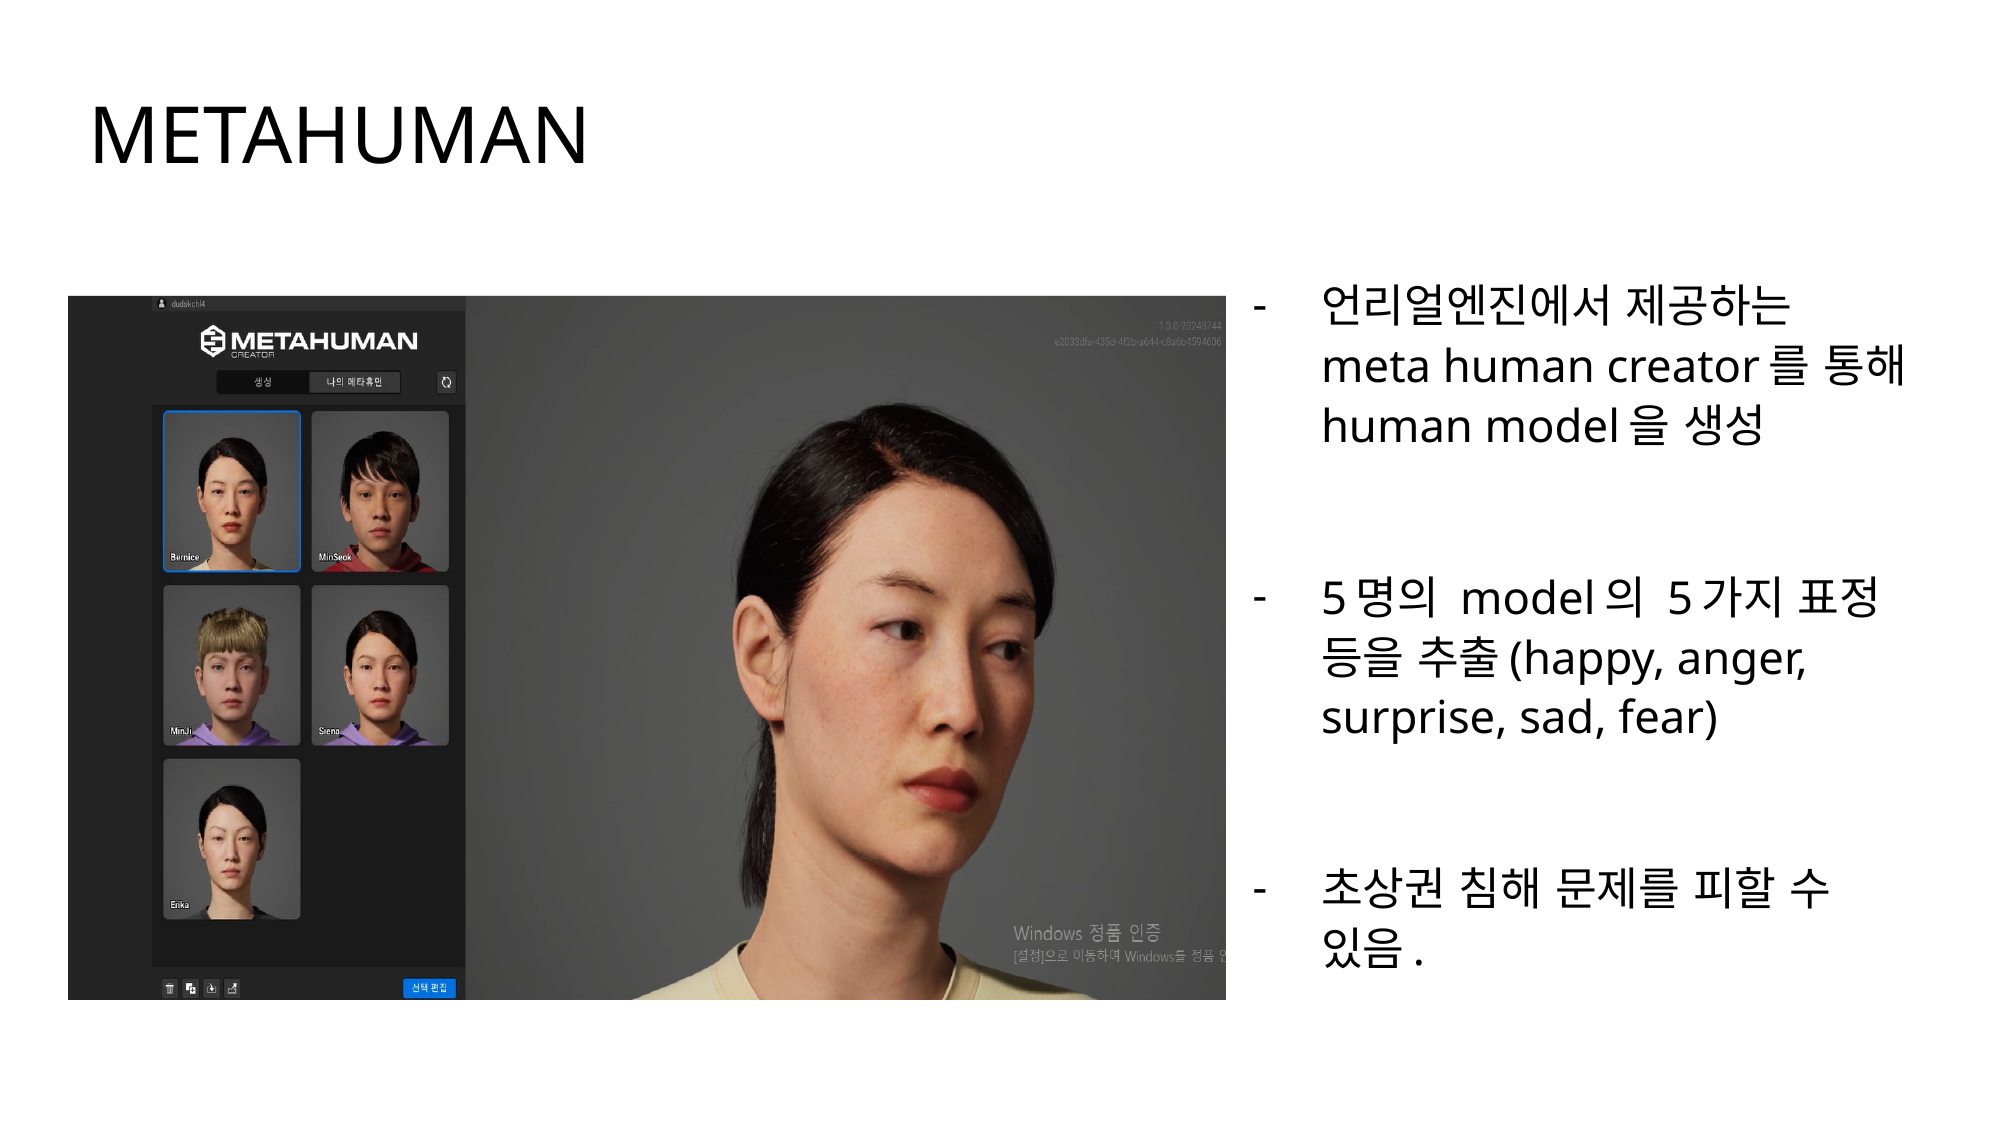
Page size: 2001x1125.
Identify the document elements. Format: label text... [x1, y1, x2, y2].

picture [68, 293, 1226, 1000]
list 언리얼엔진에서 제공하는 meta human creator를 통해 human model을 생성 5명의 model의 5가지 표정 등을 추출(happy, anger, surprise, sad, fear) 초상권 침해 문제를 피할 수 있음. [1209, 252, 1932, 1000]
title METAHUMAN [68, 74, 1932, 201]
